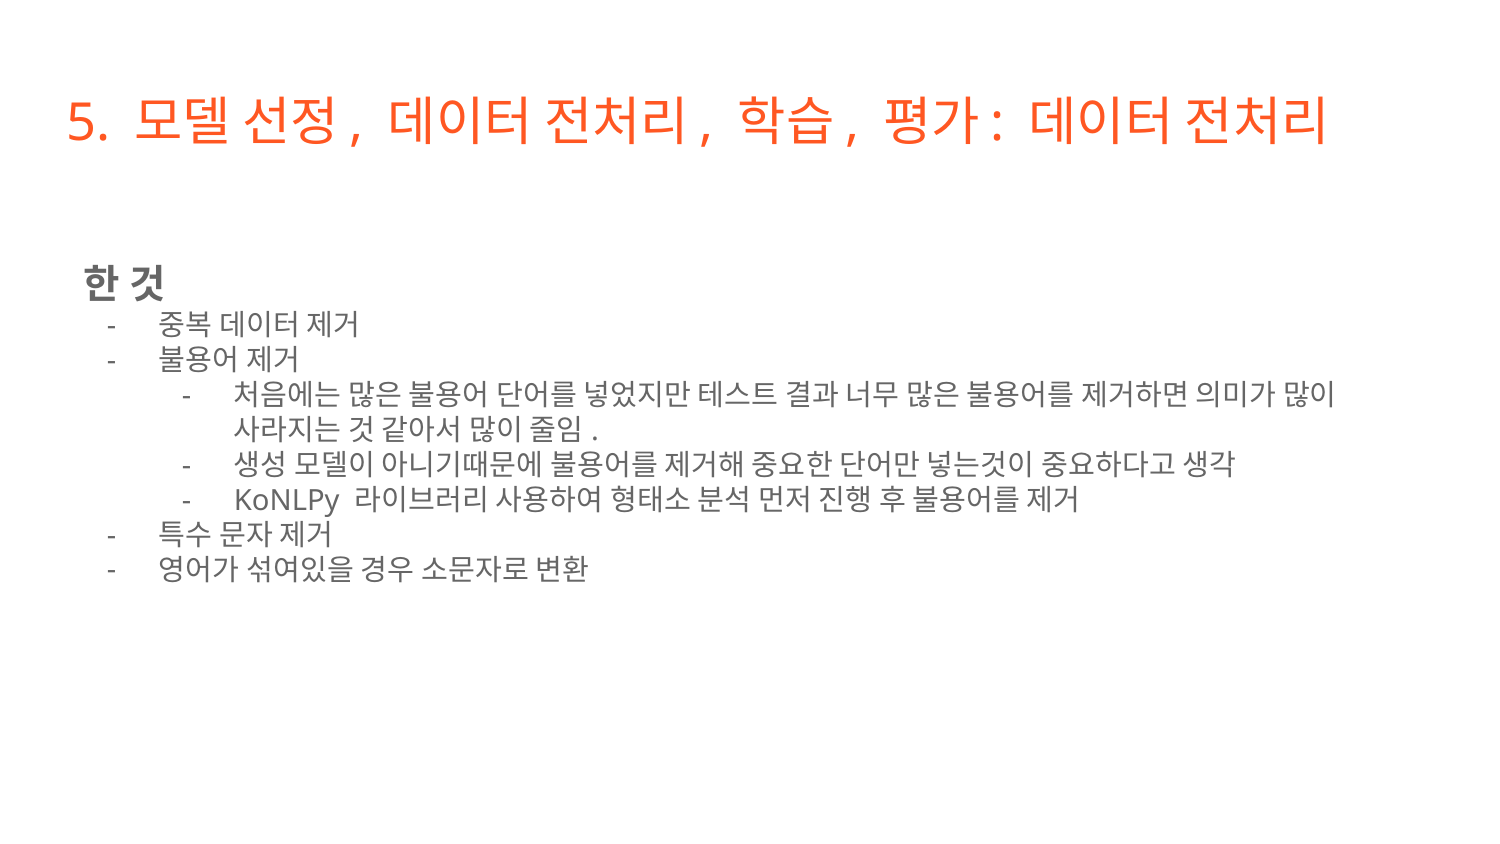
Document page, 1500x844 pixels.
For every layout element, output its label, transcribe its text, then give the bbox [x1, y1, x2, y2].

text_box 한 것 중복 데이터 제거 불용어 제거 처음에는 많은 불용어 단어를 넣었지만 테스트 결과 너무 많은 불용어를 제거하면 의미가 많이 사라지는 것 같아서 많이 줄임. 생성 모델이 아니기때문에 불용어를 제거해 중요한 단어만 넣는것이 중요하다고 생각 KoNLPy 라이브러리 사용하여 형태소 분석 먼저 진행 후 불용어를 제거 특수 문자 제거 영어가 섞여있을 경우 소문자로 변환 [69, 244, 1449, 684]
title 5. 모델 선정, 데이터 전처리, 학습, 평가: 데이터 전처리 [51, 72, 1449, 167]
